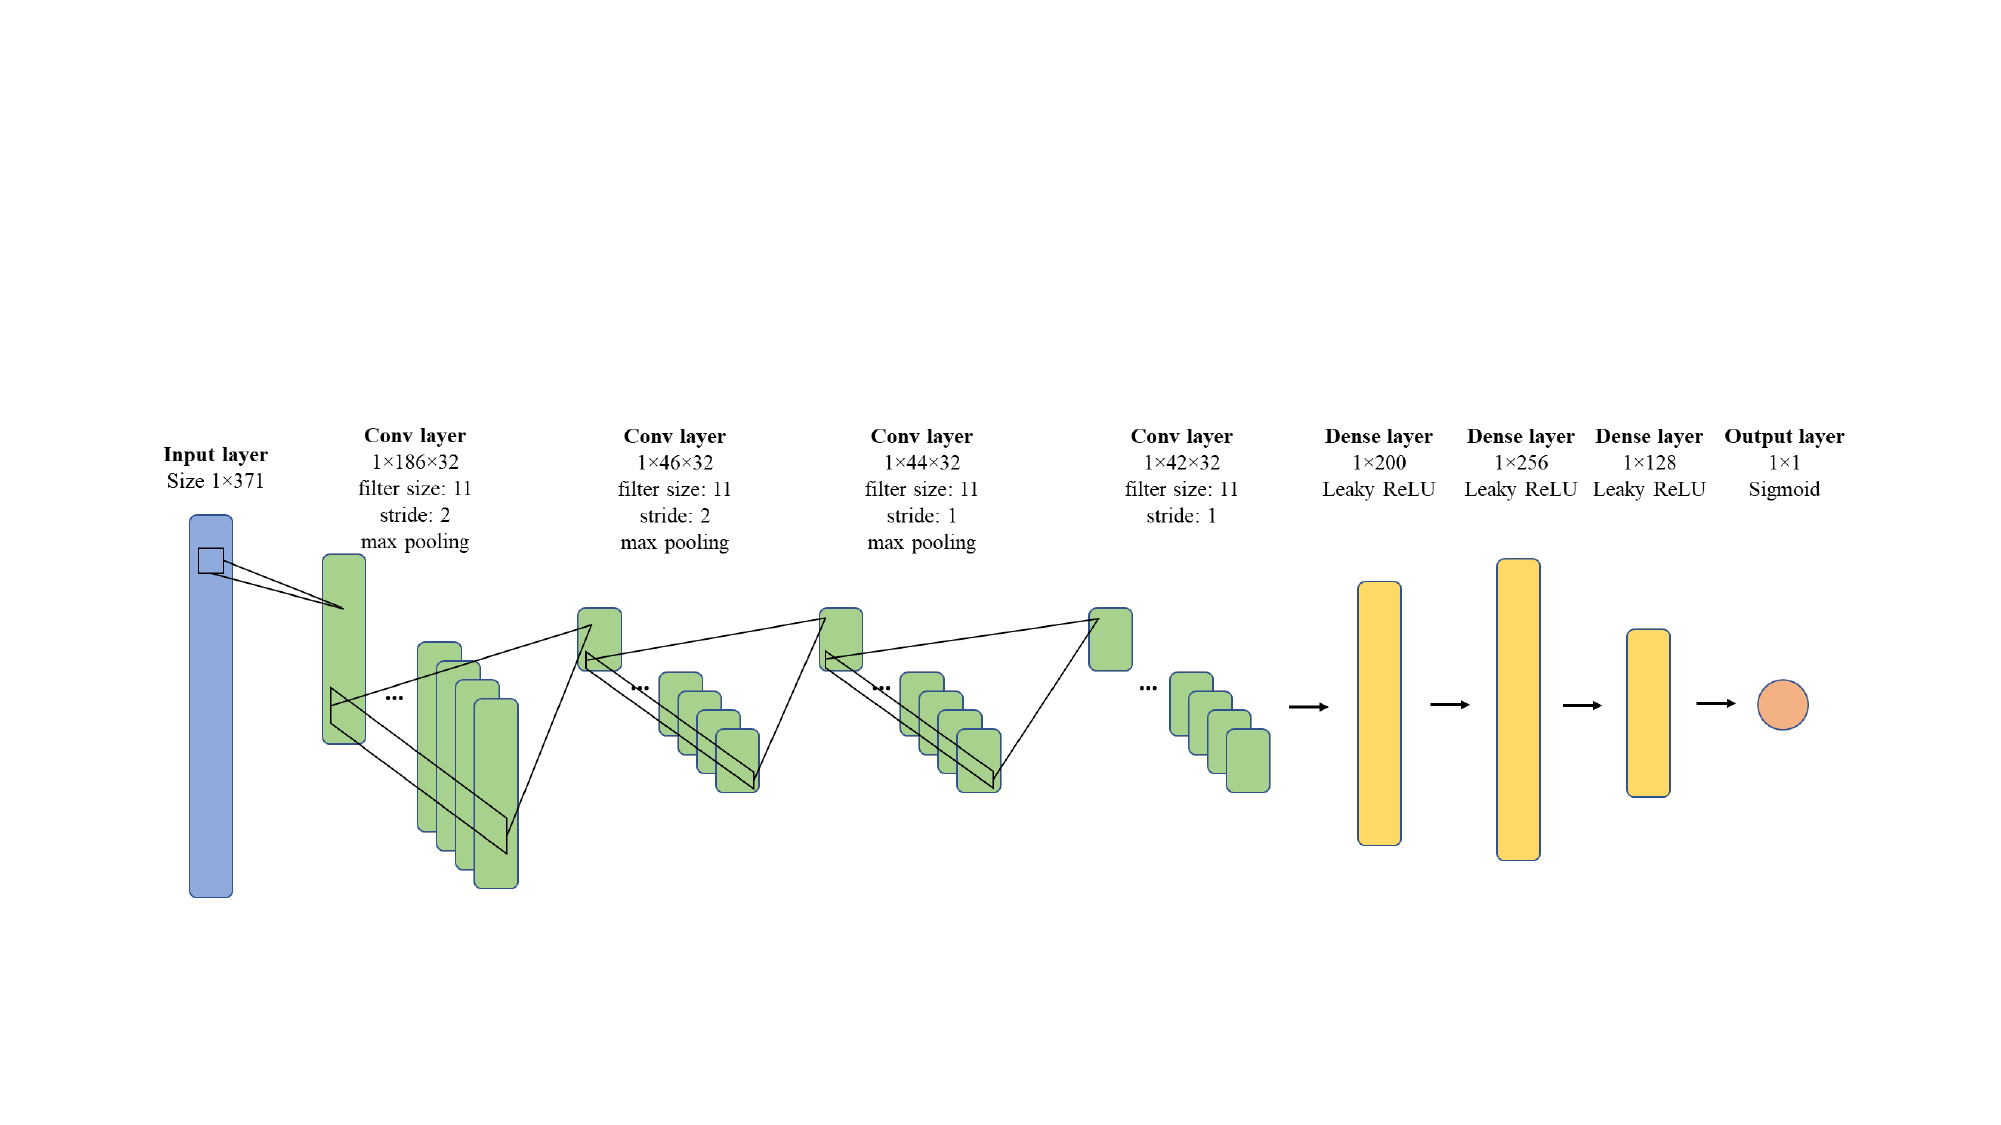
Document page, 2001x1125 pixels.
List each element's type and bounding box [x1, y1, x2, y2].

list [137, 414, 1863, 898]
